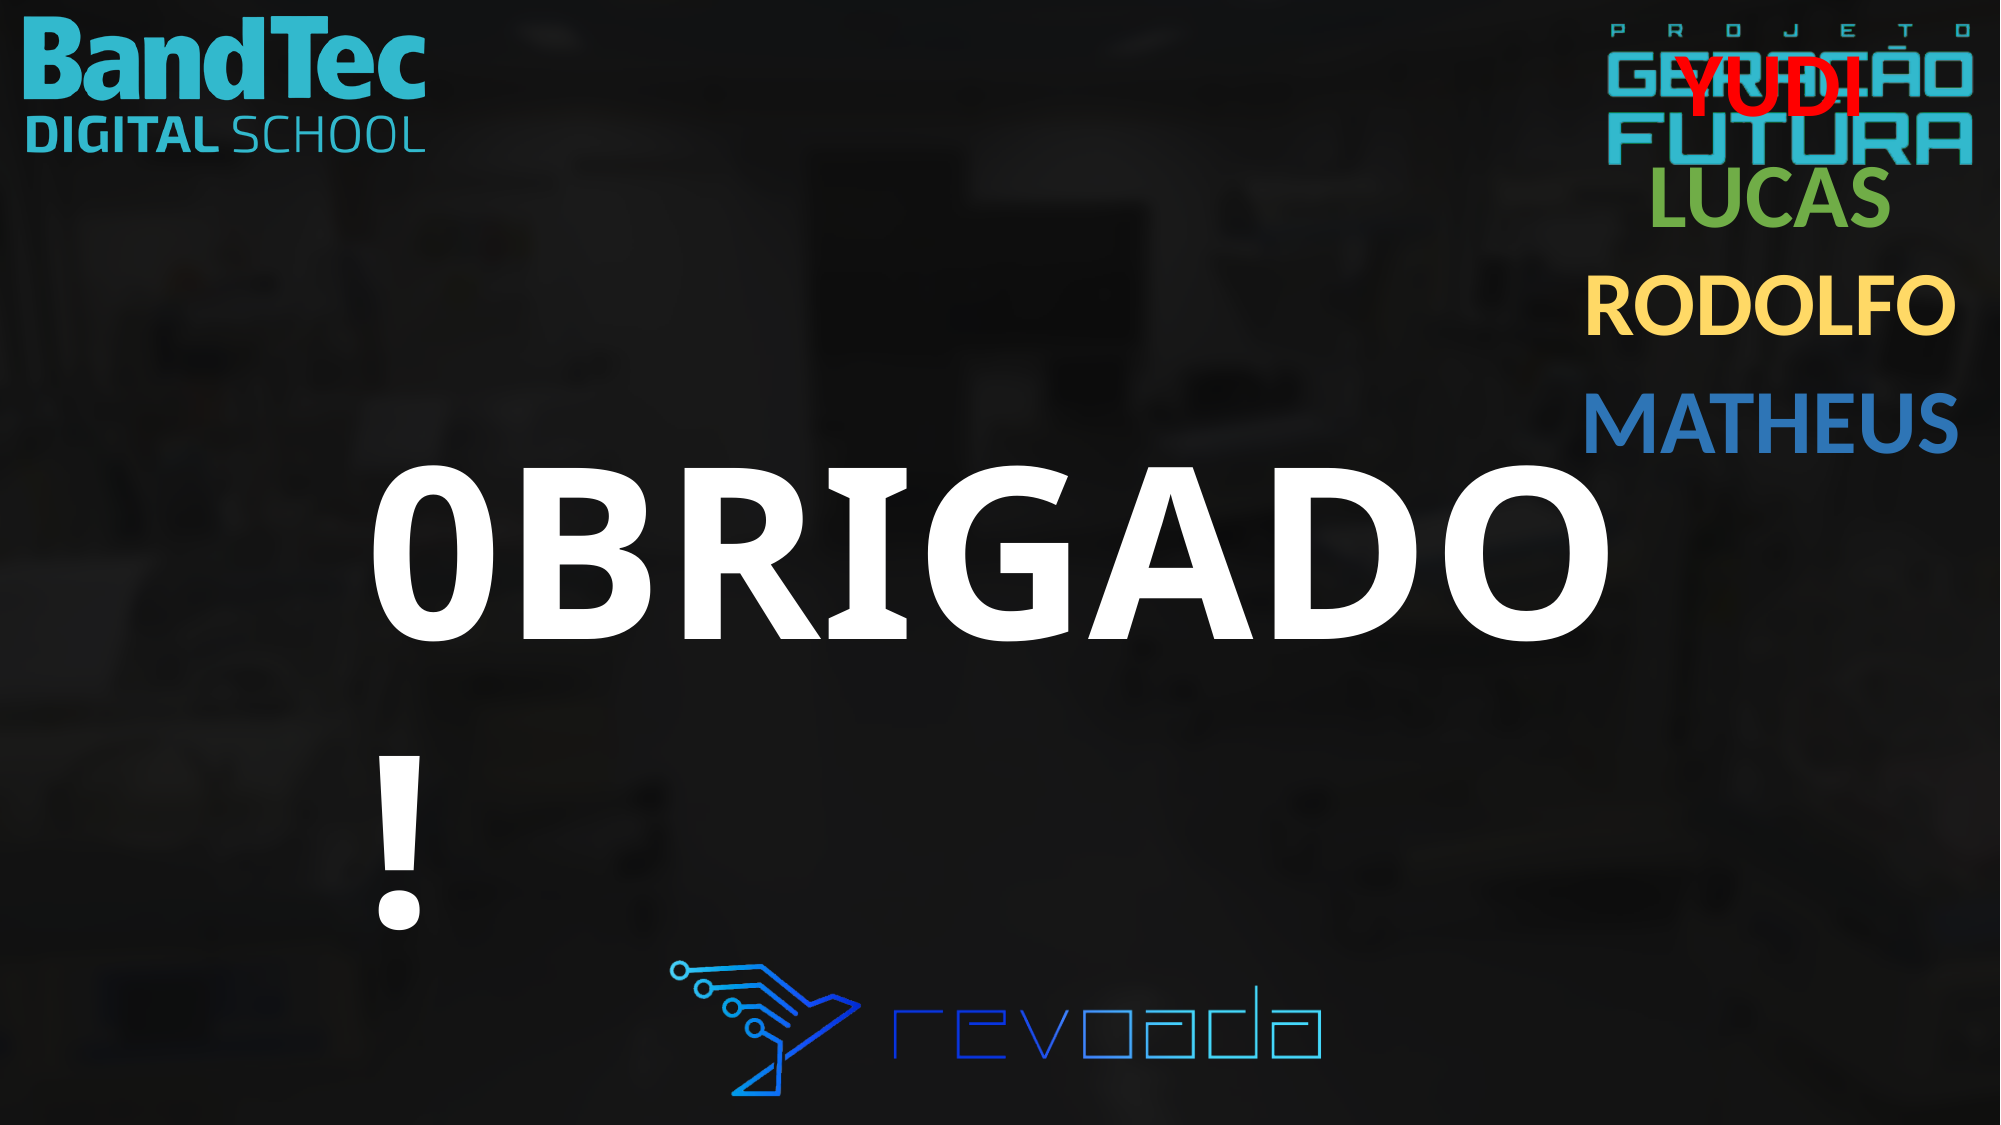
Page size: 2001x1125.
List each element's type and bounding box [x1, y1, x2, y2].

picture [23, 16, 425, 157]
picture [1589, 0, 1992, 179]
text_box [0, 0, 2000, 1125]
picture [647, 934, 1352, 1123]
